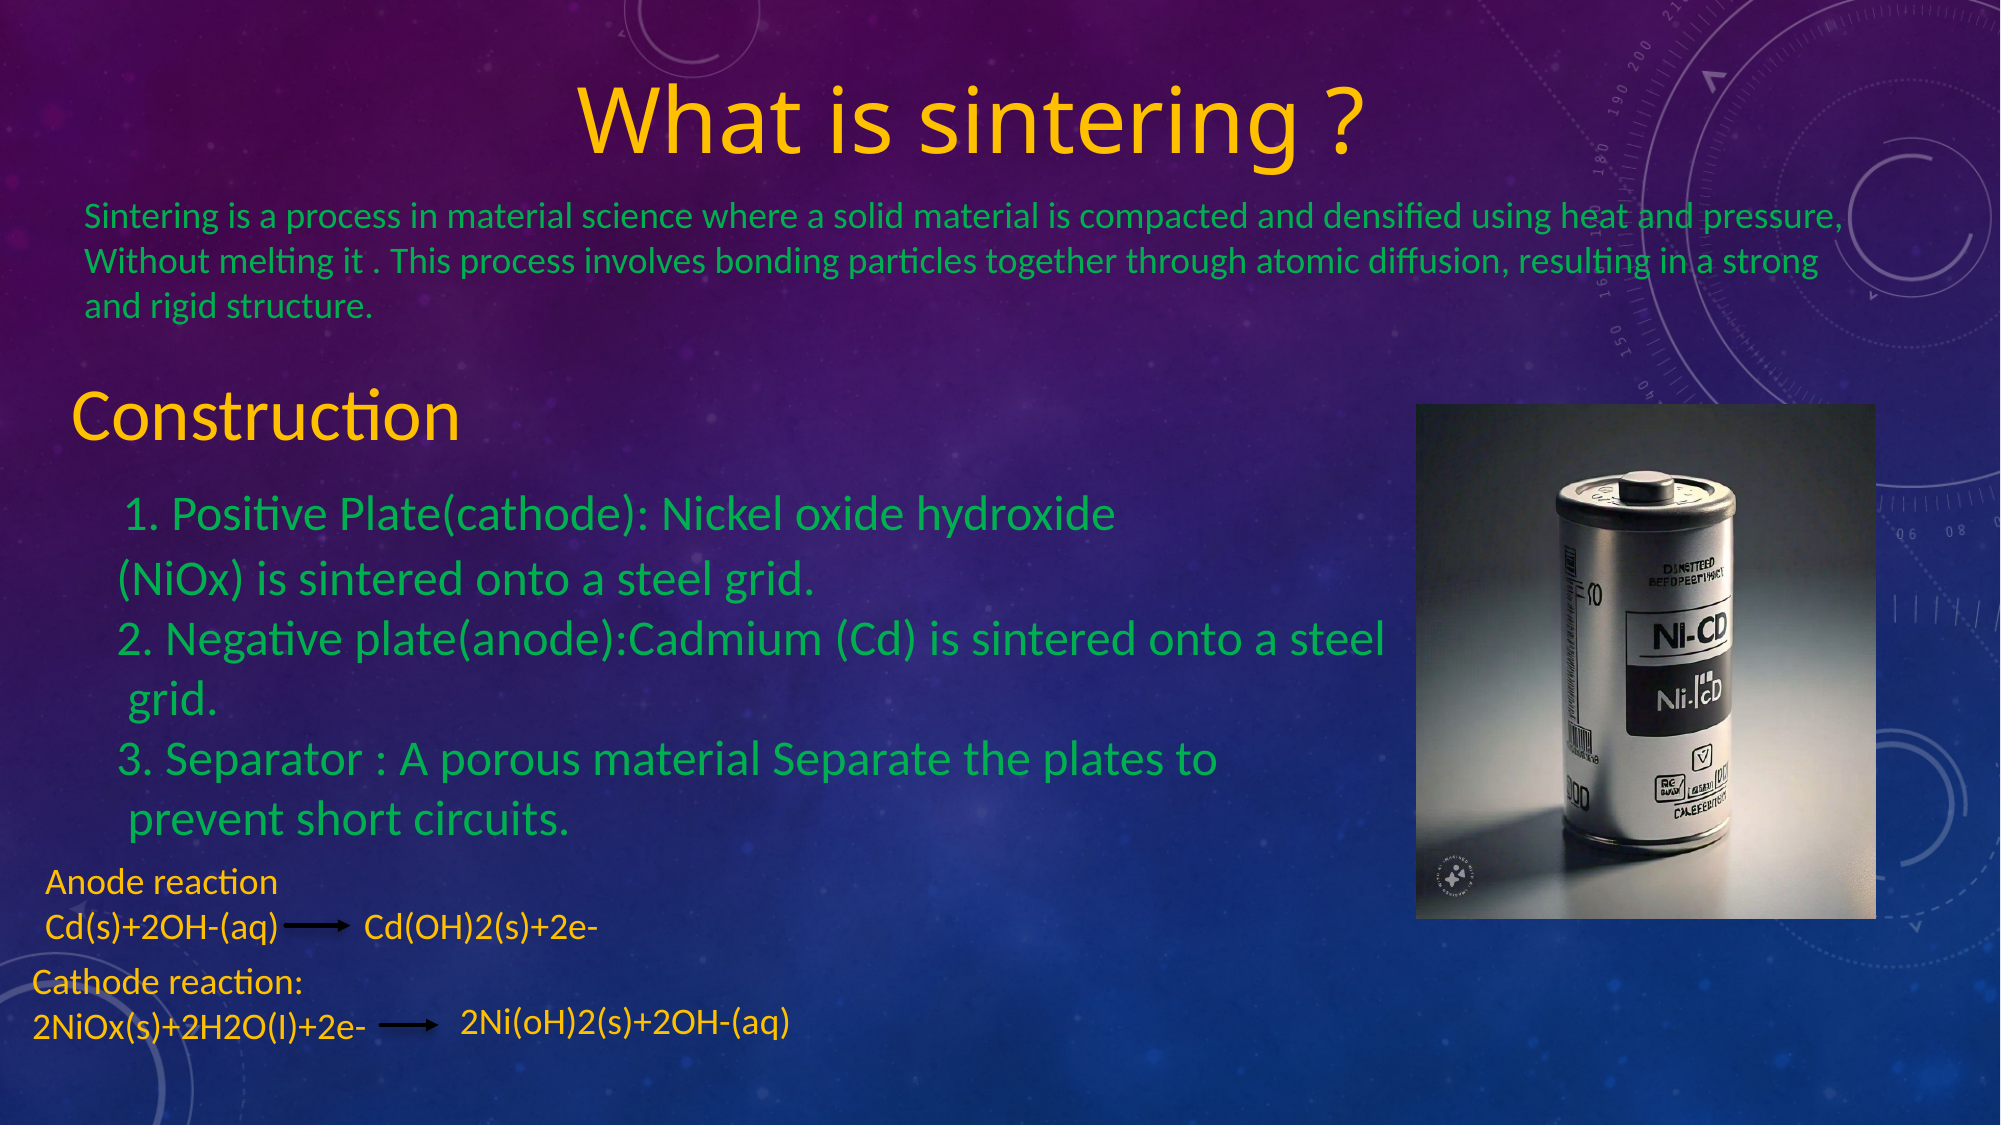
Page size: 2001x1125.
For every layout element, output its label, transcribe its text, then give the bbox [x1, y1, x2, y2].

text_box Sintering is a process in material science where a solid material is compacted and densified using heat and pressure, Without melting it . This process involves bonding particles together through atomic diffusion, resulting in a strong and rigid structure. [69, 183, 2000, 333]
text_box Cathode reaction: 2NiOx(s)+2H2O(I)+2e- [17, 949, 399, 1054]
text_box 2Ni(oH)2(s)+2OH-(aq) [445, 989, 898, 1050]
text_box What is sintering ? [561, 54, 1382, 180]
picture [0, 0, 2001, 1125]
text_box Anode reaction Cd(s)+2OH-(aq) Cd(OH)2(s)+2e- [30, 849, 614, 955]
text_box Construction 1. Positive Plate(cathode): Nickel oxide hydroxide (NiOx) is sintered onto a steel grid. 2. Negative plate(anode):Cadmium (Cd) is sintered onto a steel grid. 3. Separator : A porous material Separate the plates to prevent short circuits. [56, 358, 1849, 913]
